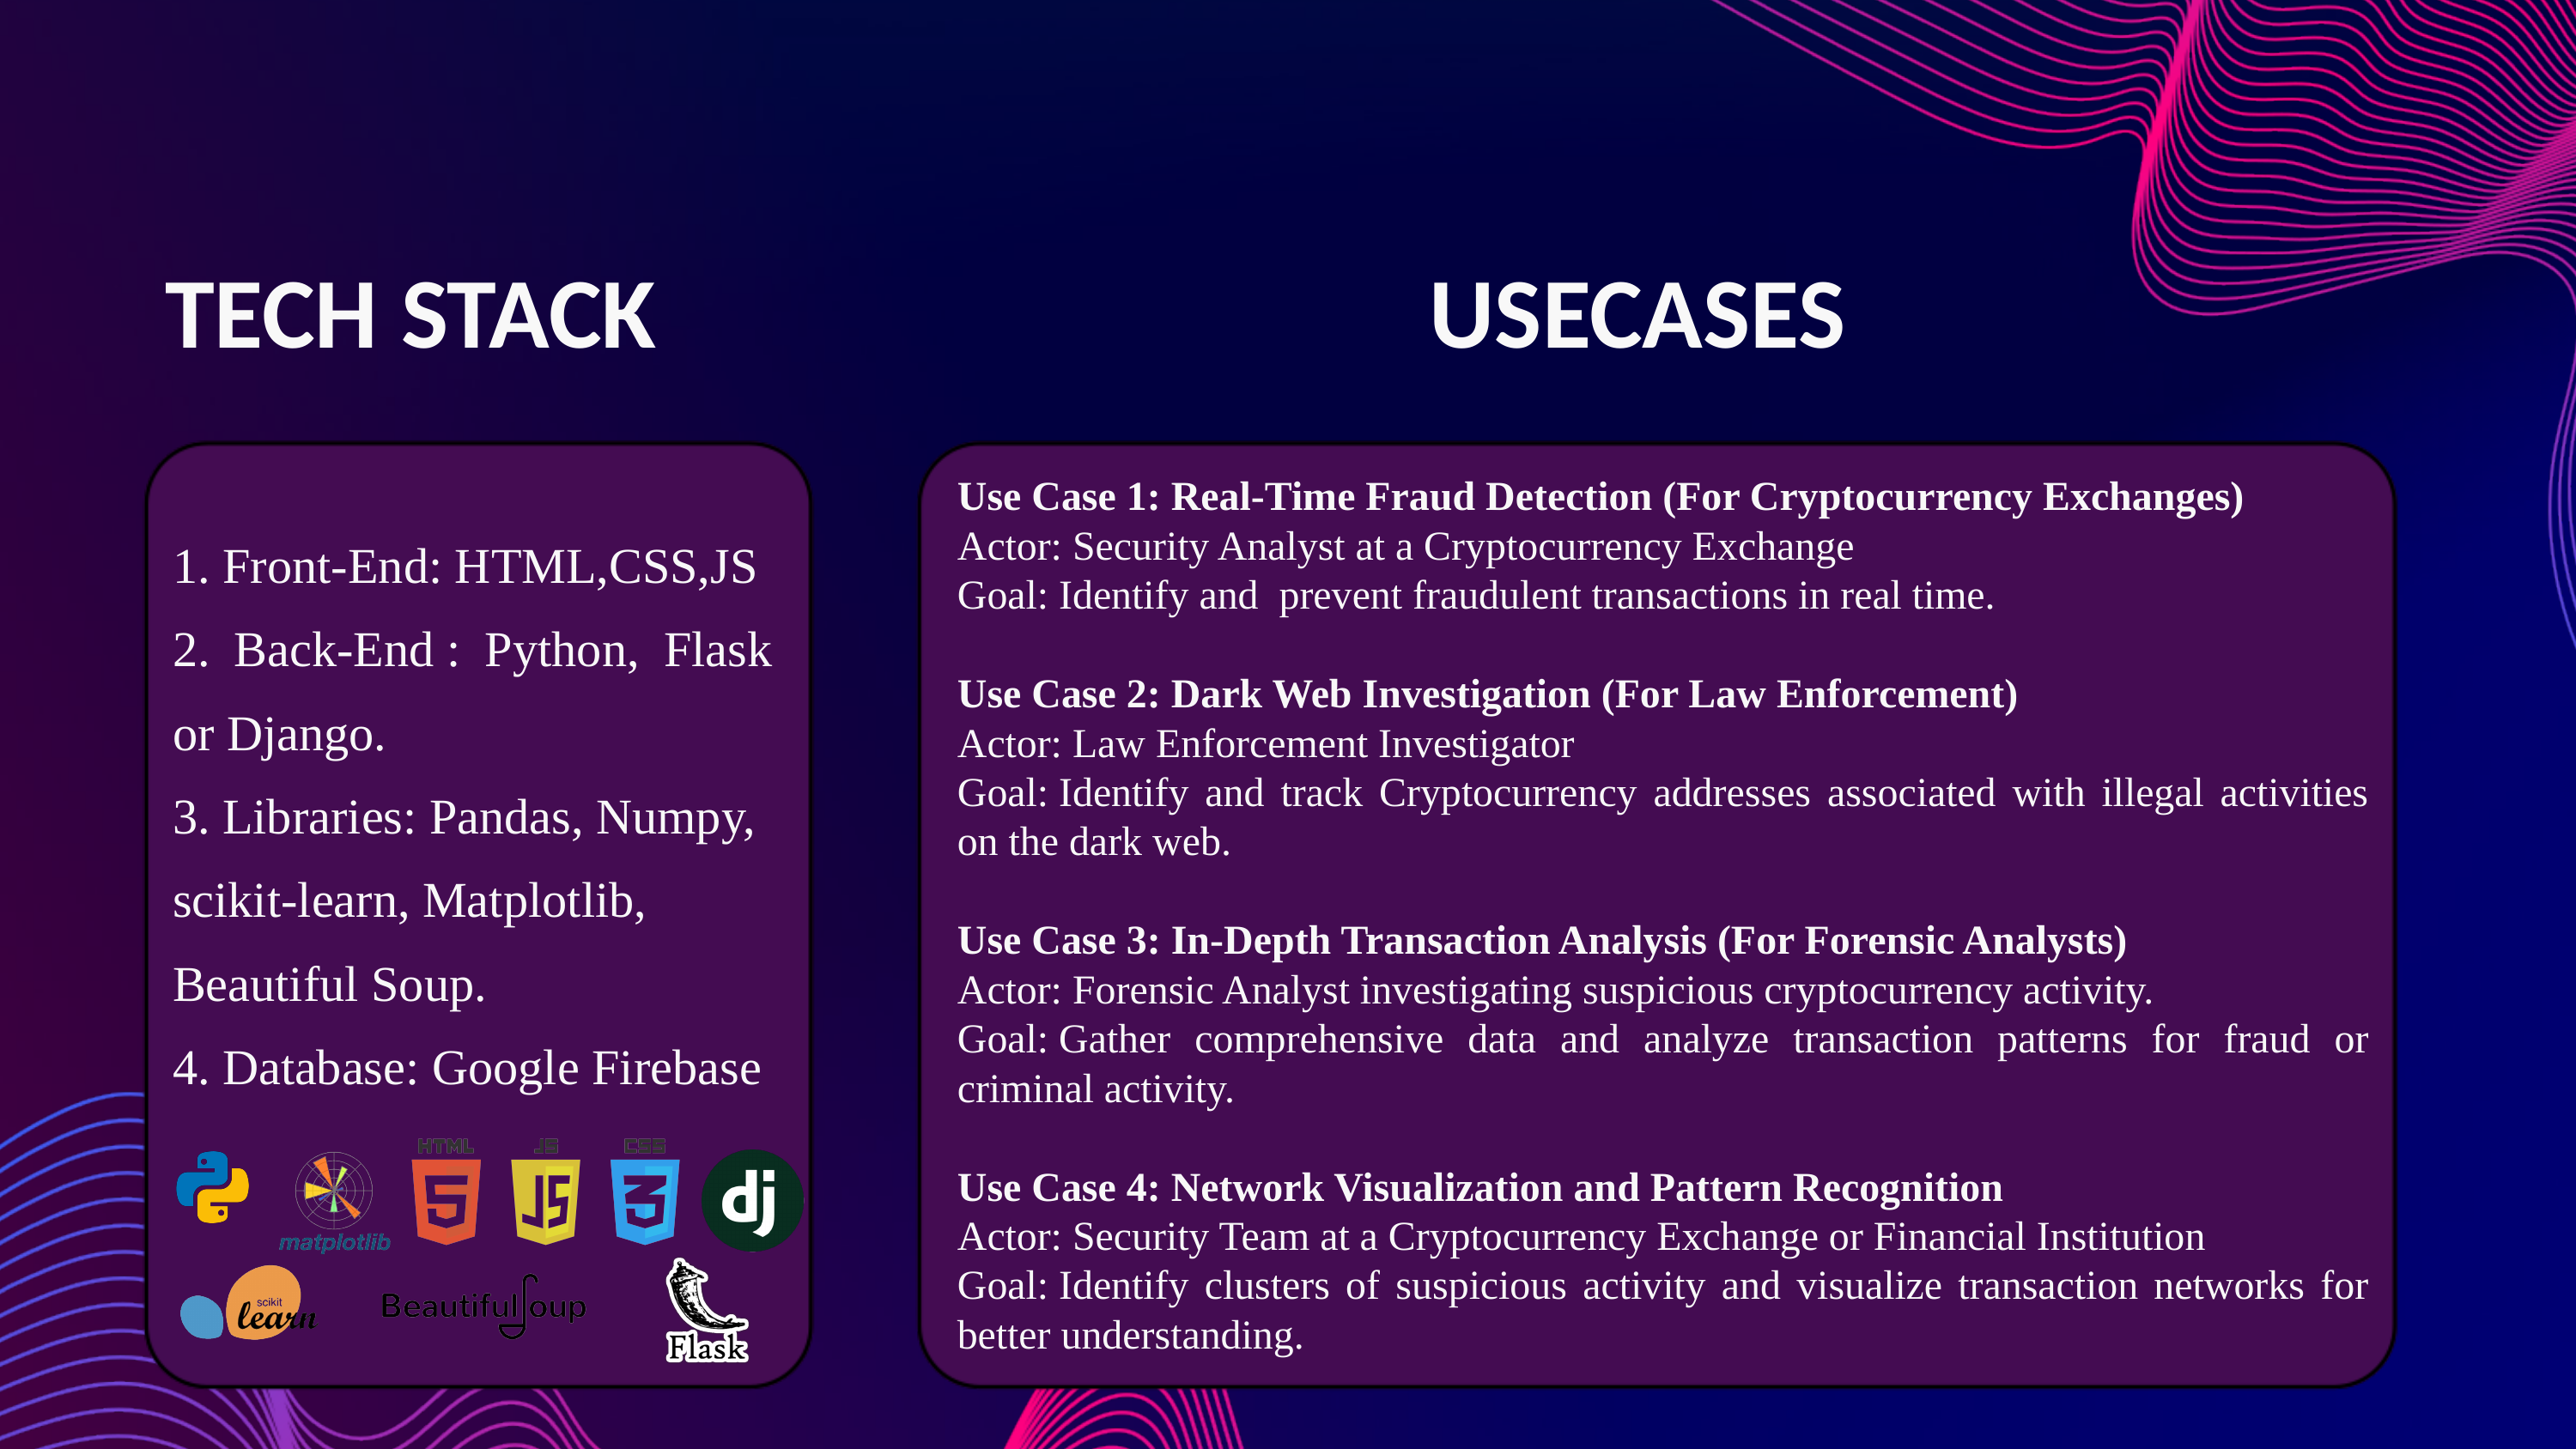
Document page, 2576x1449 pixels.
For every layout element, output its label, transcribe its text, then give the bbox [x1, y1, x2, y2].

picture [174, 1131, 810, 1369]
text_box Use Case 1: Real-Time Fraud Detection (For Cryptocurrency Exchanges) Actor: Security Analyst at a Cryptocurrency Exchange Goal: Identify and prevent fraudulent transactions in real time. Use Case 2: Dark Web Investigation (For Law Enforcement) Actor: Law Enforcement Investigator Goal: Identify and track Cryptocurrency addresses associated with illegal activities on the dark web. Use Case 3: In-Depth Transaction Analysis (For Forensic Analysts) Actor: Forensic Analyst investigating suspicious cryptocurrency activity. Goal: Gather comprehensive data and analyze transaction patterns for fraud or criminal activity. Use Case 4: Network Visualization and Pattern Recognition Actor: Security Team at a Cryptocurrency Exchange or Financial Institution Goal: Identify clusters of suspicious activity and visualize transaction networks for better understanding. [957, 469, 2372, 1407]
text_box TECH STACK [165, 199, 766, 368]
picture [167, 1142, 259, 1234]
text_box 1. Front-End: HTML,CSS,JS 2. Back-End : Python, Flask or Django. 3. Libraries: Pandas, Numpy, scikit-learn, Matplotlib, Beautiful Soup. 4. Database: Google Firebase [173, 510, 773, 1094]
text_box USECASES [1429, 199, 1930, 368]
text_box [0, 0, 2576, 1449]
